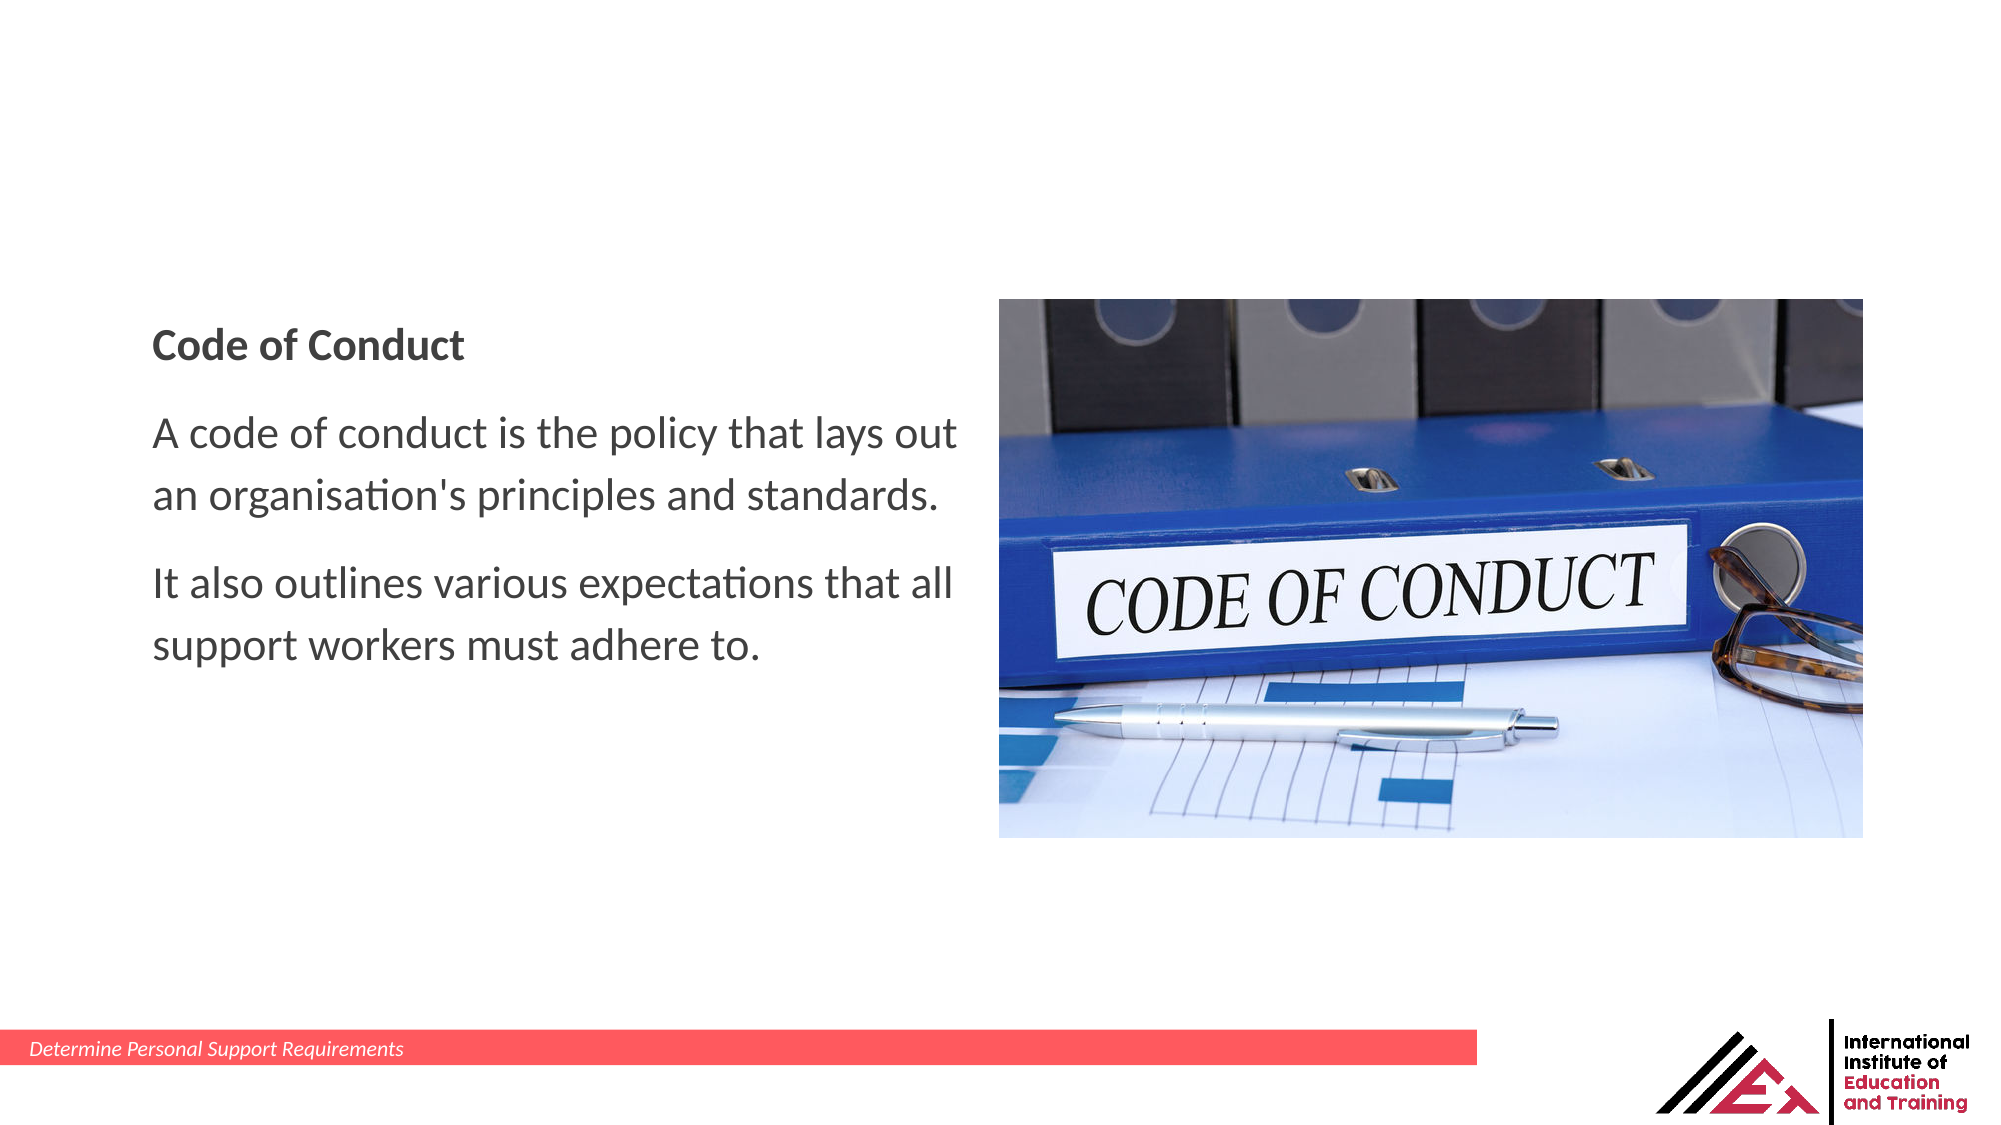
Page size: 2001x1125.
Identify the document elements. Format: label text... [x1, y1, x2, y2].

picture [1655, 1019, 1969, 1125]
list Code of Conduct A code of conduct is the policy that lays out an organisation's principles and standards. It also outlines various expectations that all support workers must adhere to. [137, 299, 988, 1014]
picture [999, 299, 1863, 838]
text_box Determine Personal Support Requirements [0, 1029, 1478, 1066]
